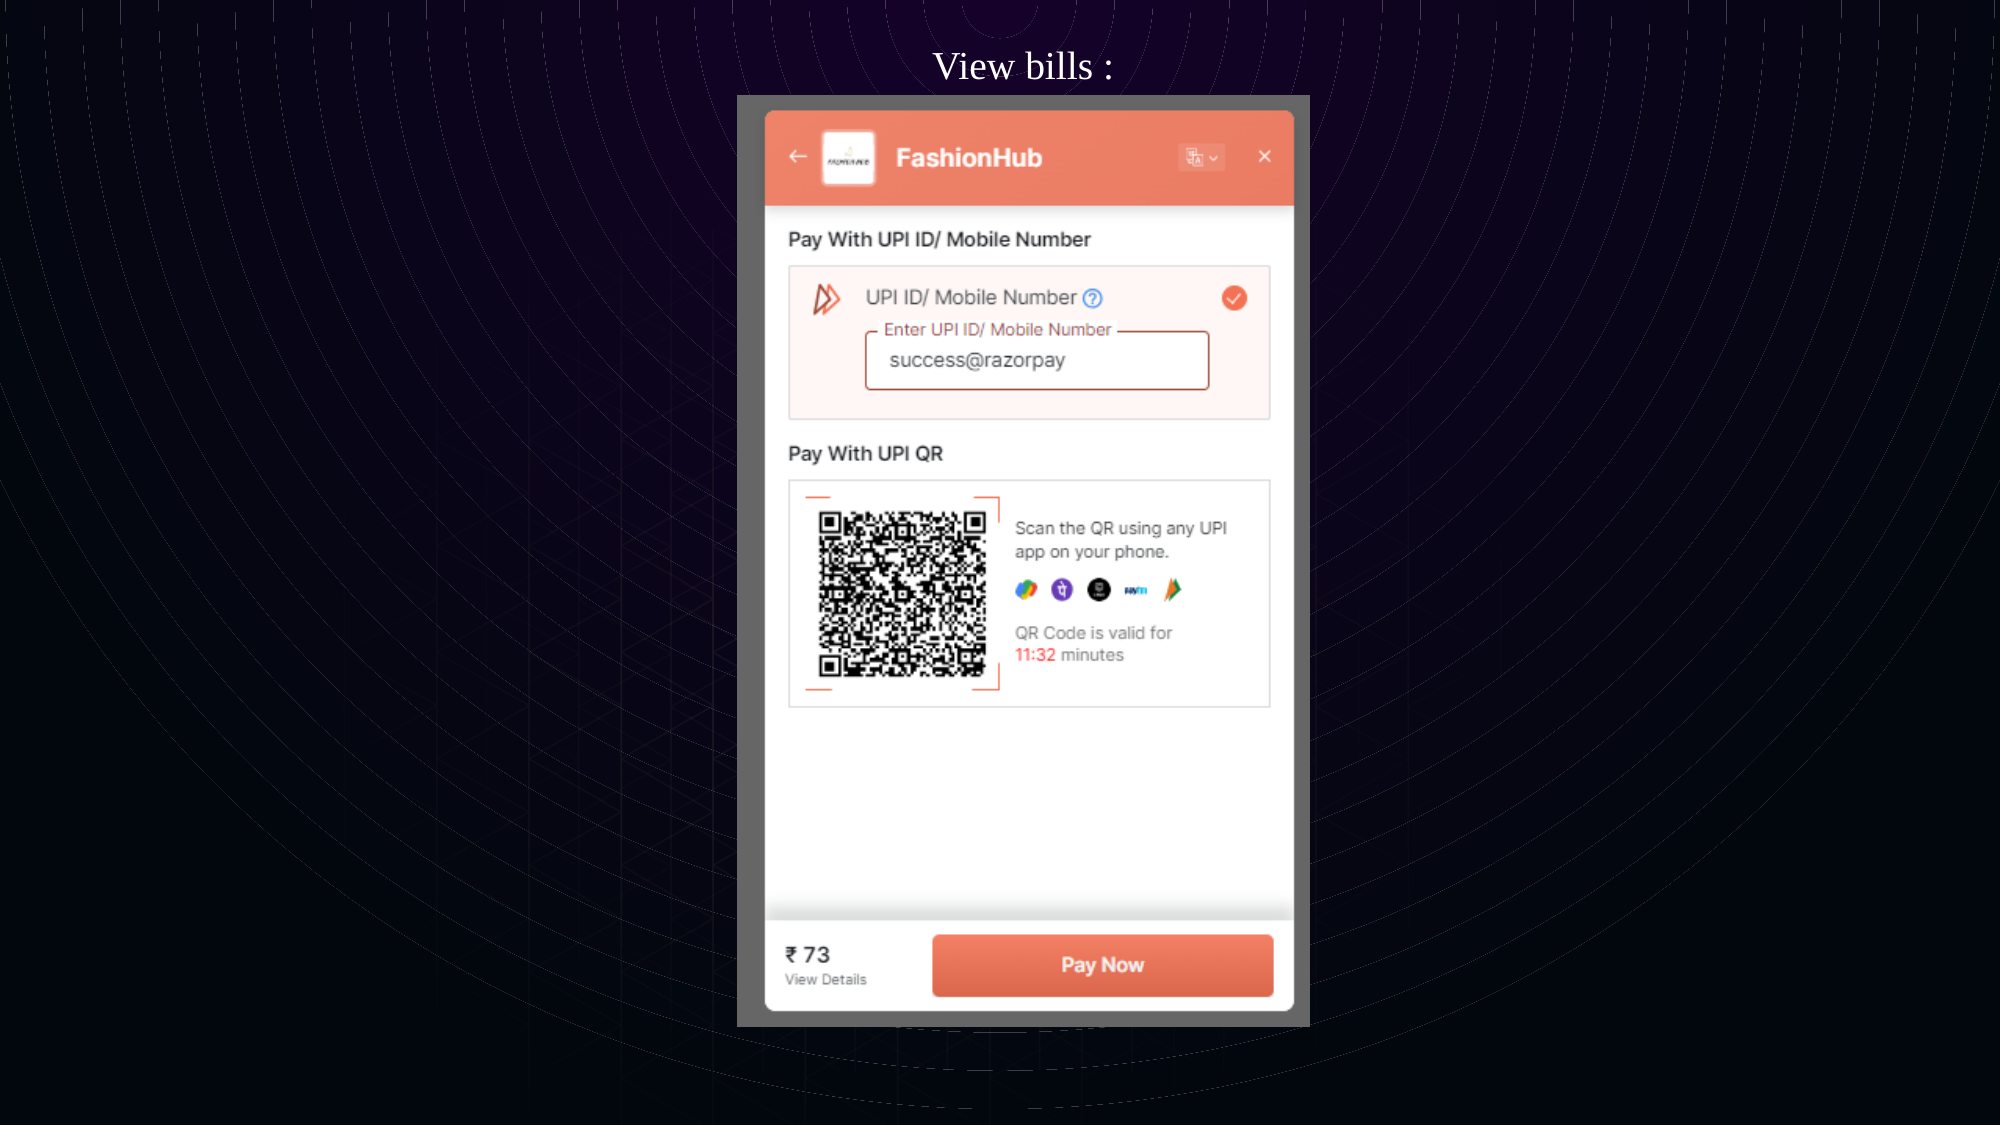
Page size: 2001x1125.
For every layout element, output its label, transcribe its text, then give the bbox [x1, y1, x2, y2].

text_box View bills : [737, 32, 1310, 95]
picture [251, 95, 1669, 1125]
